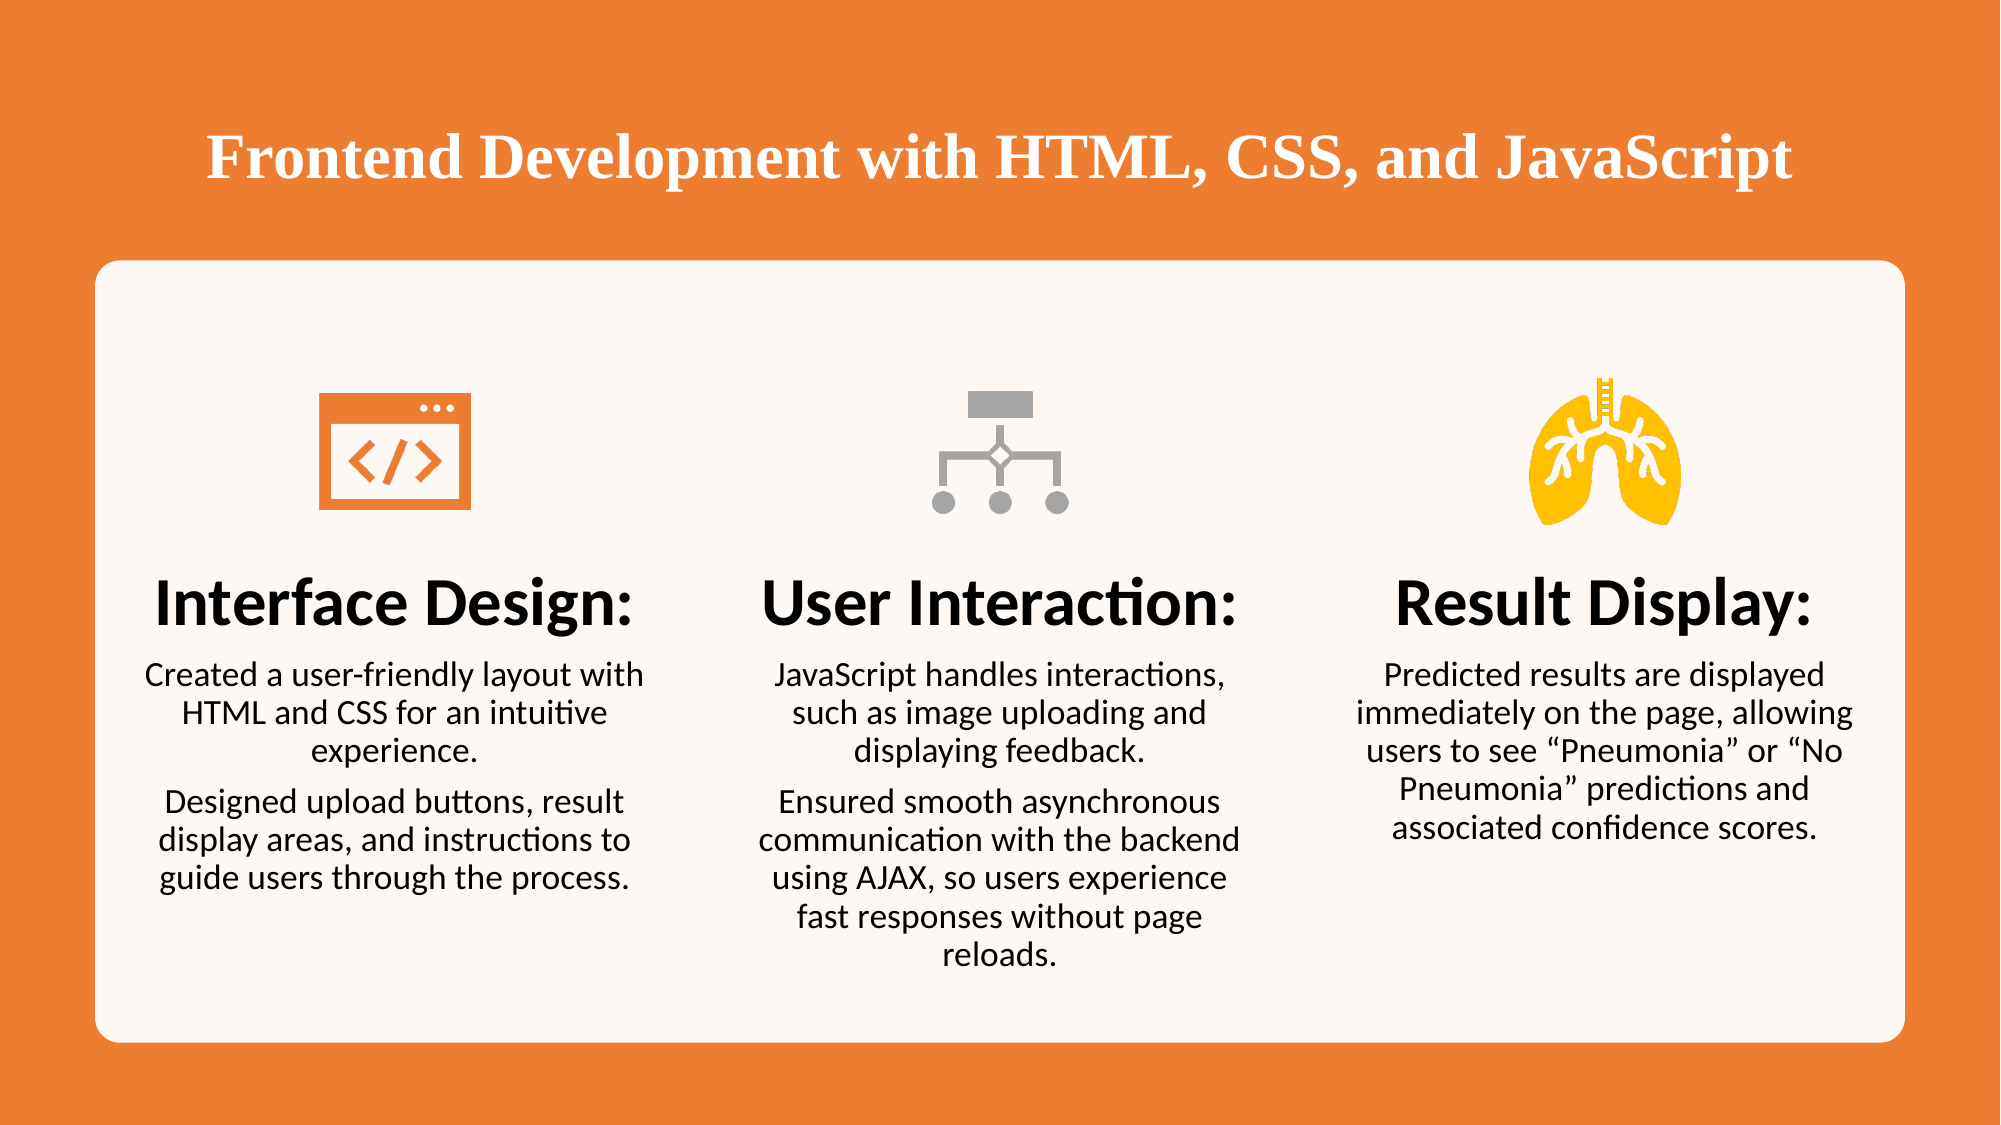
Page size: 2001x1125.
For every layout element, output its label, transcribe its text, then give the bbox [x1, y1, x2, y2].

title Frontend Development with HTML, CSS, and JavaScript [137, 75, 1863, 241]
text_box [0, 0, 2000, 1125]
text_box [94, 259, 1906, 1044]
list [137, 295, 1863, 1010]
